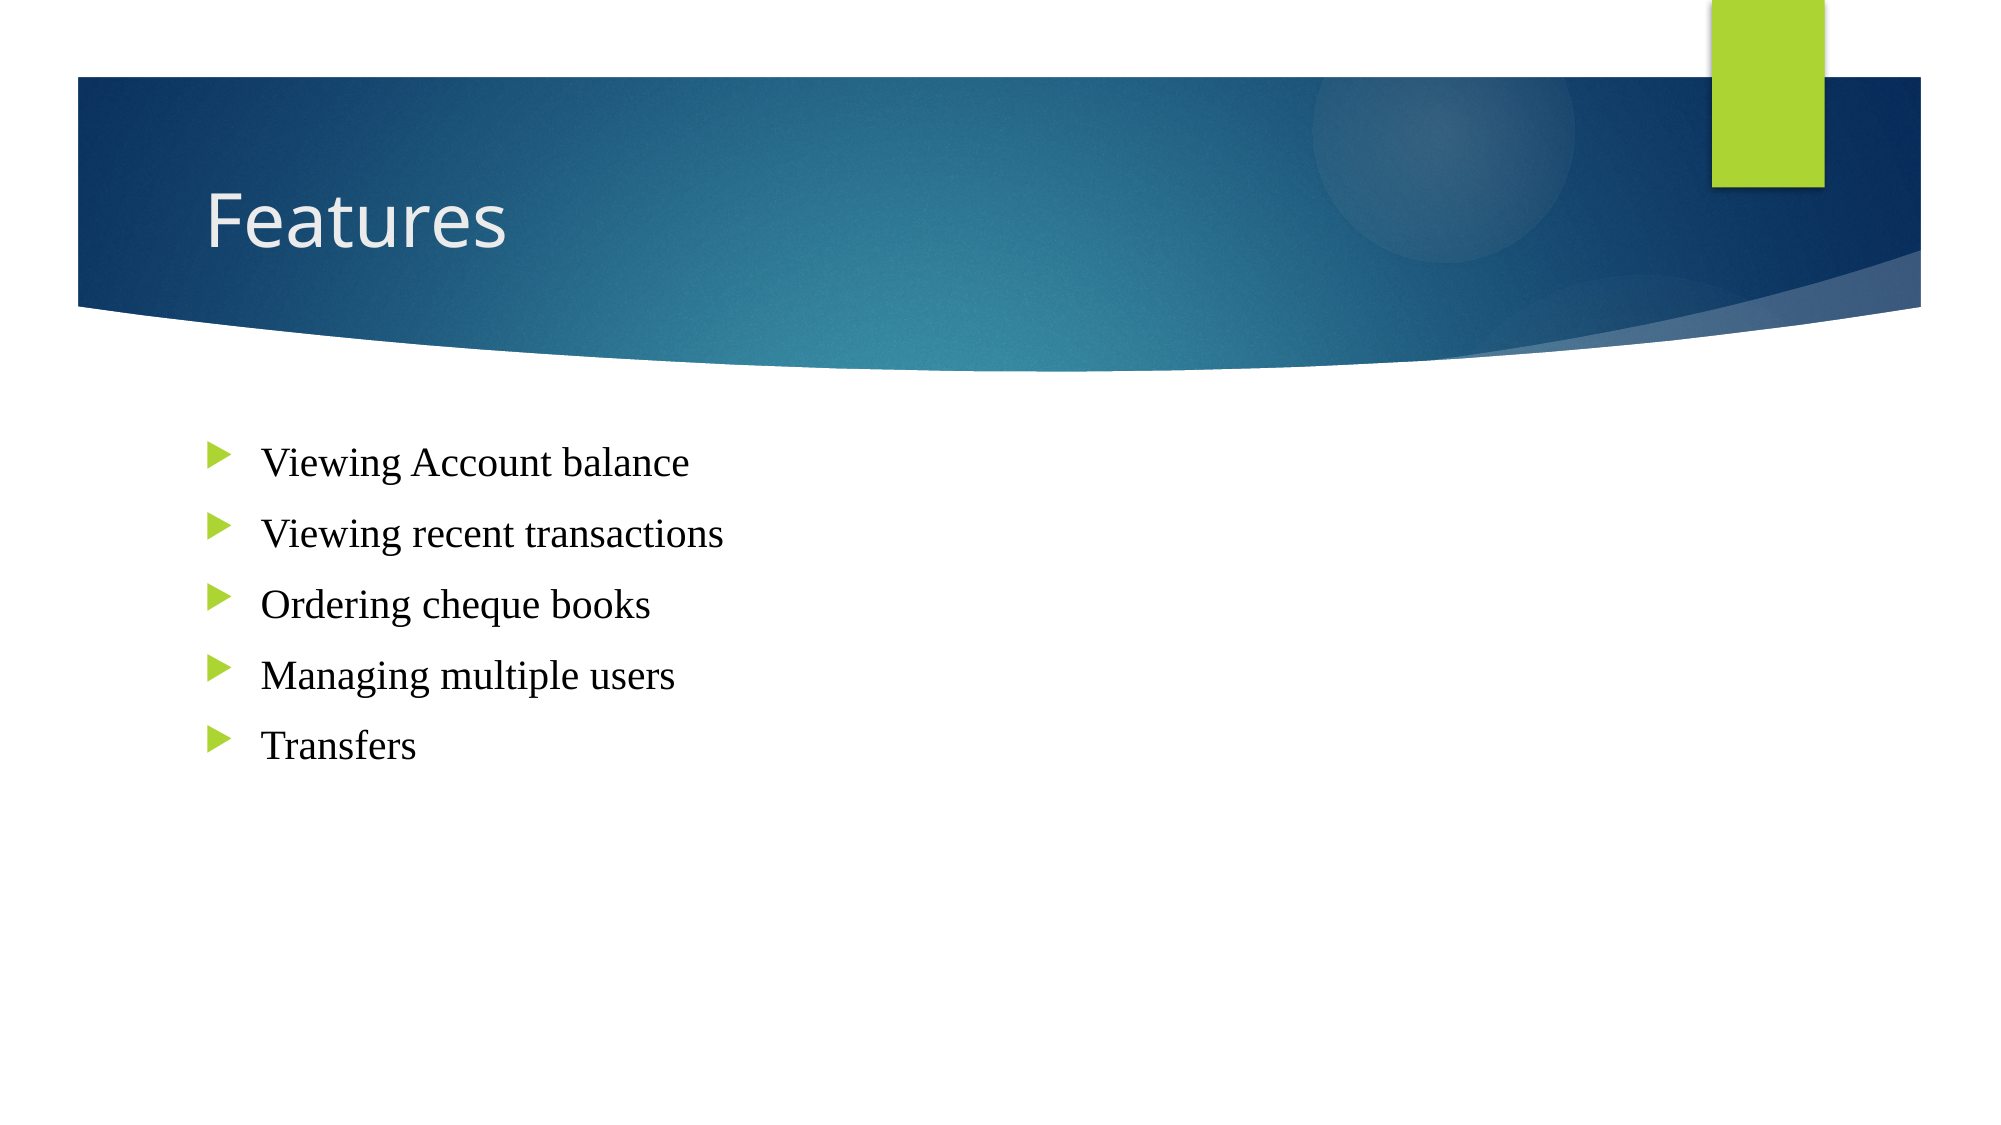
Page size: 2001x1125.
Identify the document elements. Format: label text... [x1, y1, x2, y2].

list Viewing Account balance Viewing recent transactions Ordering cheque books Managing multiple users Transfers [189, 427, 1627, 988]
title Features [189, 159, 1627, 276]
